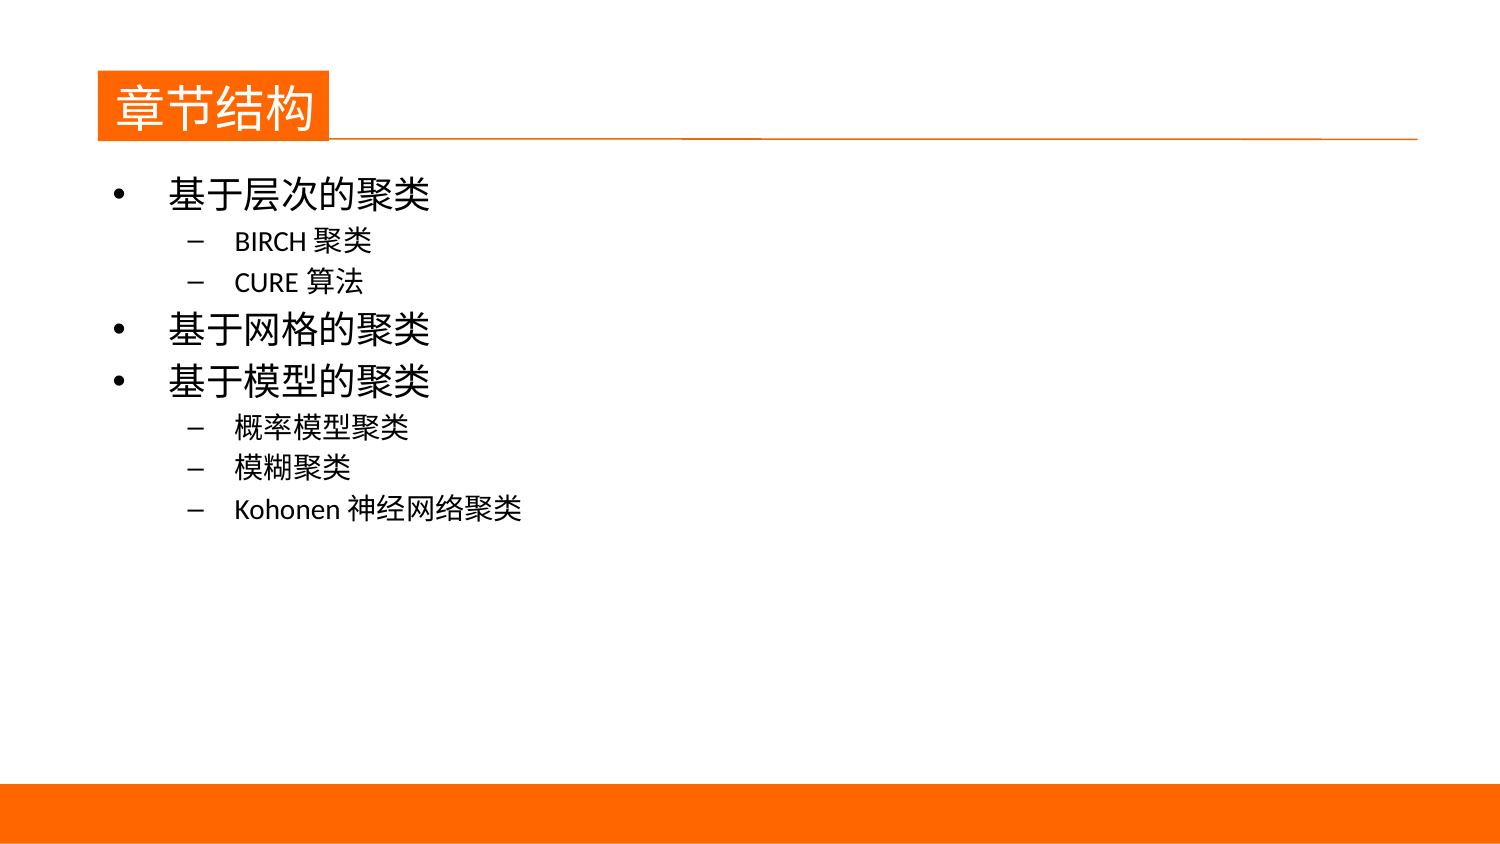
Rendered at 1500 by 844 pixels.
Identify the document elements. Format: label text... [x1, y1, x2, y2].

text_box [96, 68, 331, 143]
text_box 基于层次的聚类 BIRCH聚类 CURE算法 基于网格的聚类 基于模型的聚类 概率模型聚类 模糊聚类 Kohonen神经网络聚类 [97, 164, 1418, 586]
text_box [0, 782, 1500, 844]
text_box 章节结构 [100, 70, 331, 146]
text_box 模糊聚类 [228, 140, 331, 146]
